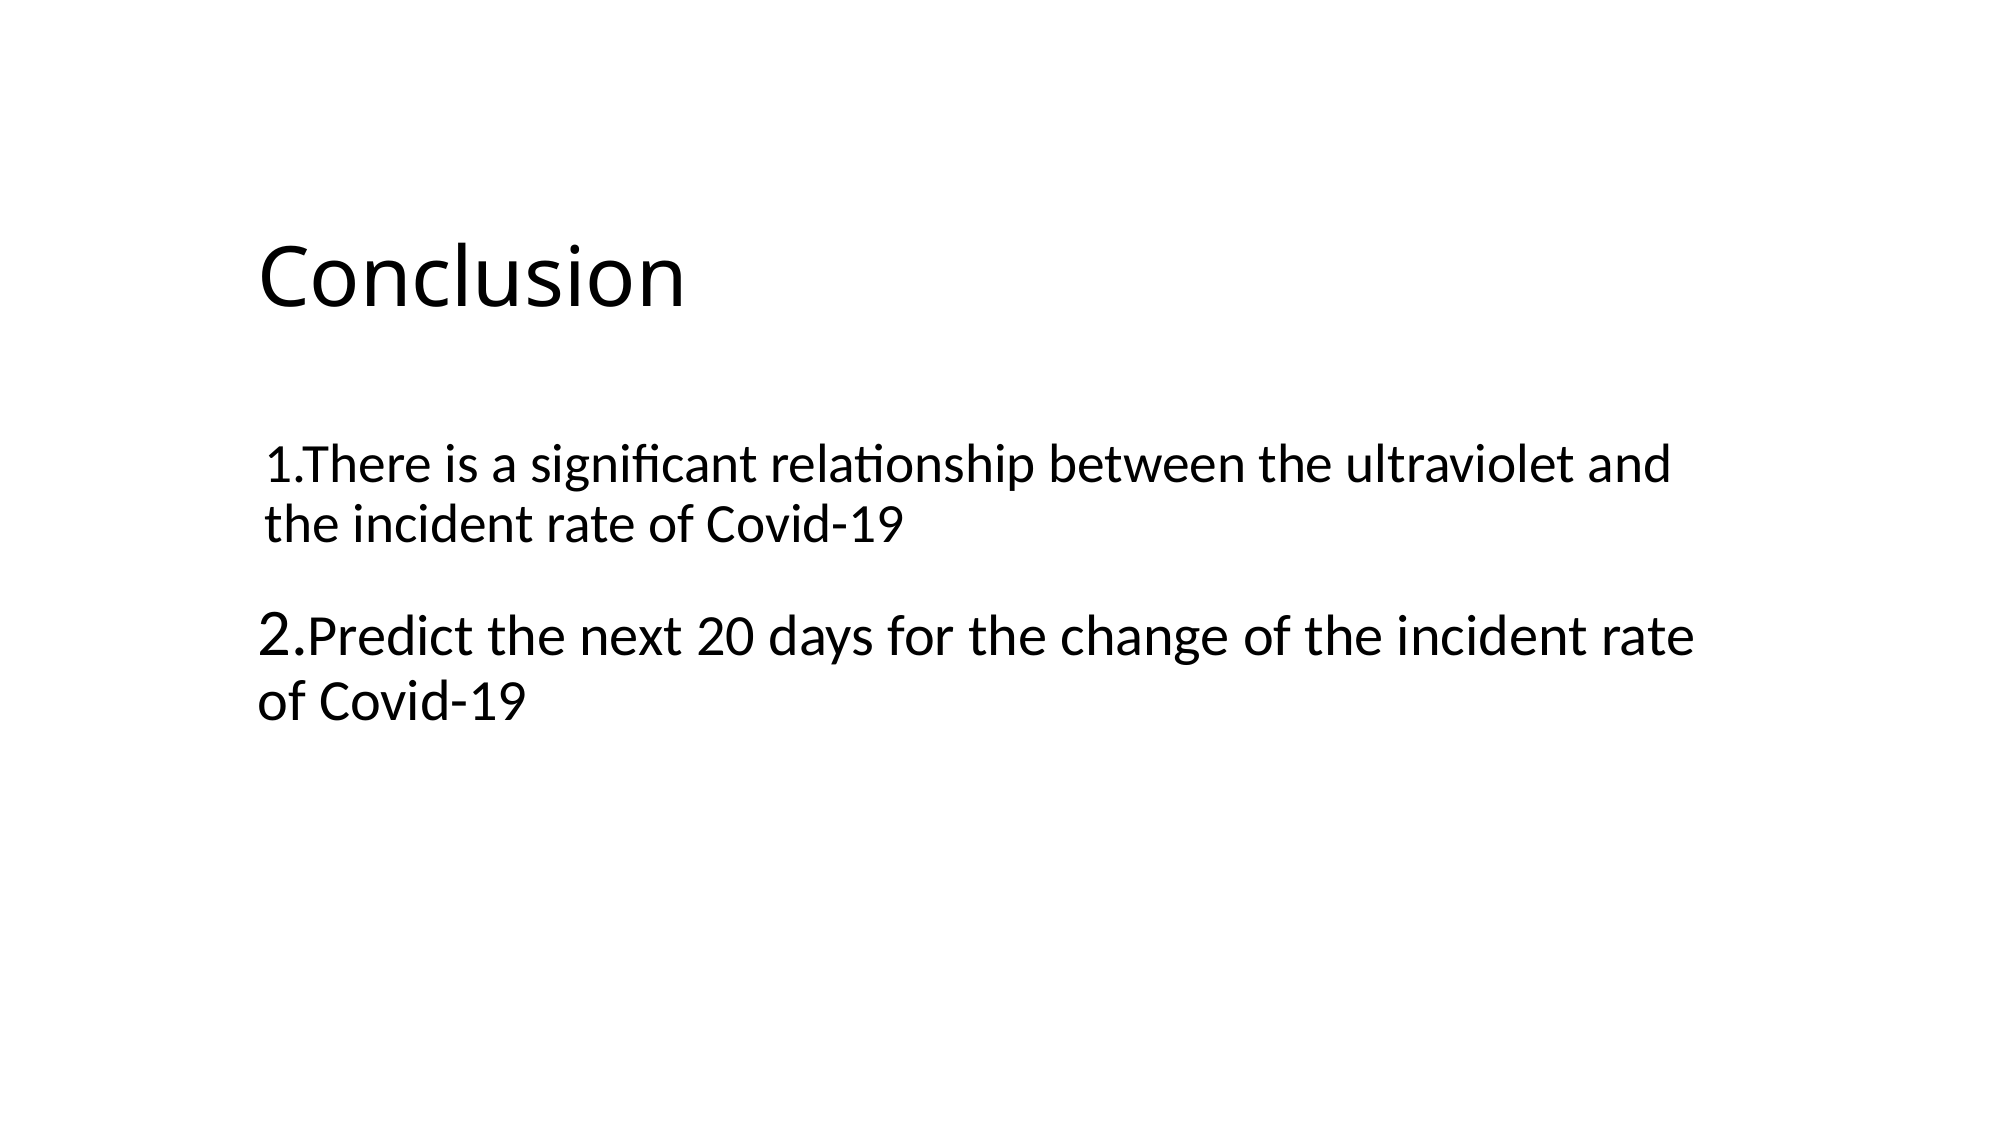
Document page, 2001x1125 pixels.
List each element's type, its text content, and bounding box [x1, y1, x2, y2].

text_box 1.There is a significant relationship between the ultraviolet and the incident rate of Covid-19 [257, 427, 1721, 563]
subtitle 2.Predict the next 20 days for the change of the incident rate of Covid-19 [249, 590, 1751, 863]
title Conclusion [249, 183, 1751, 333]
